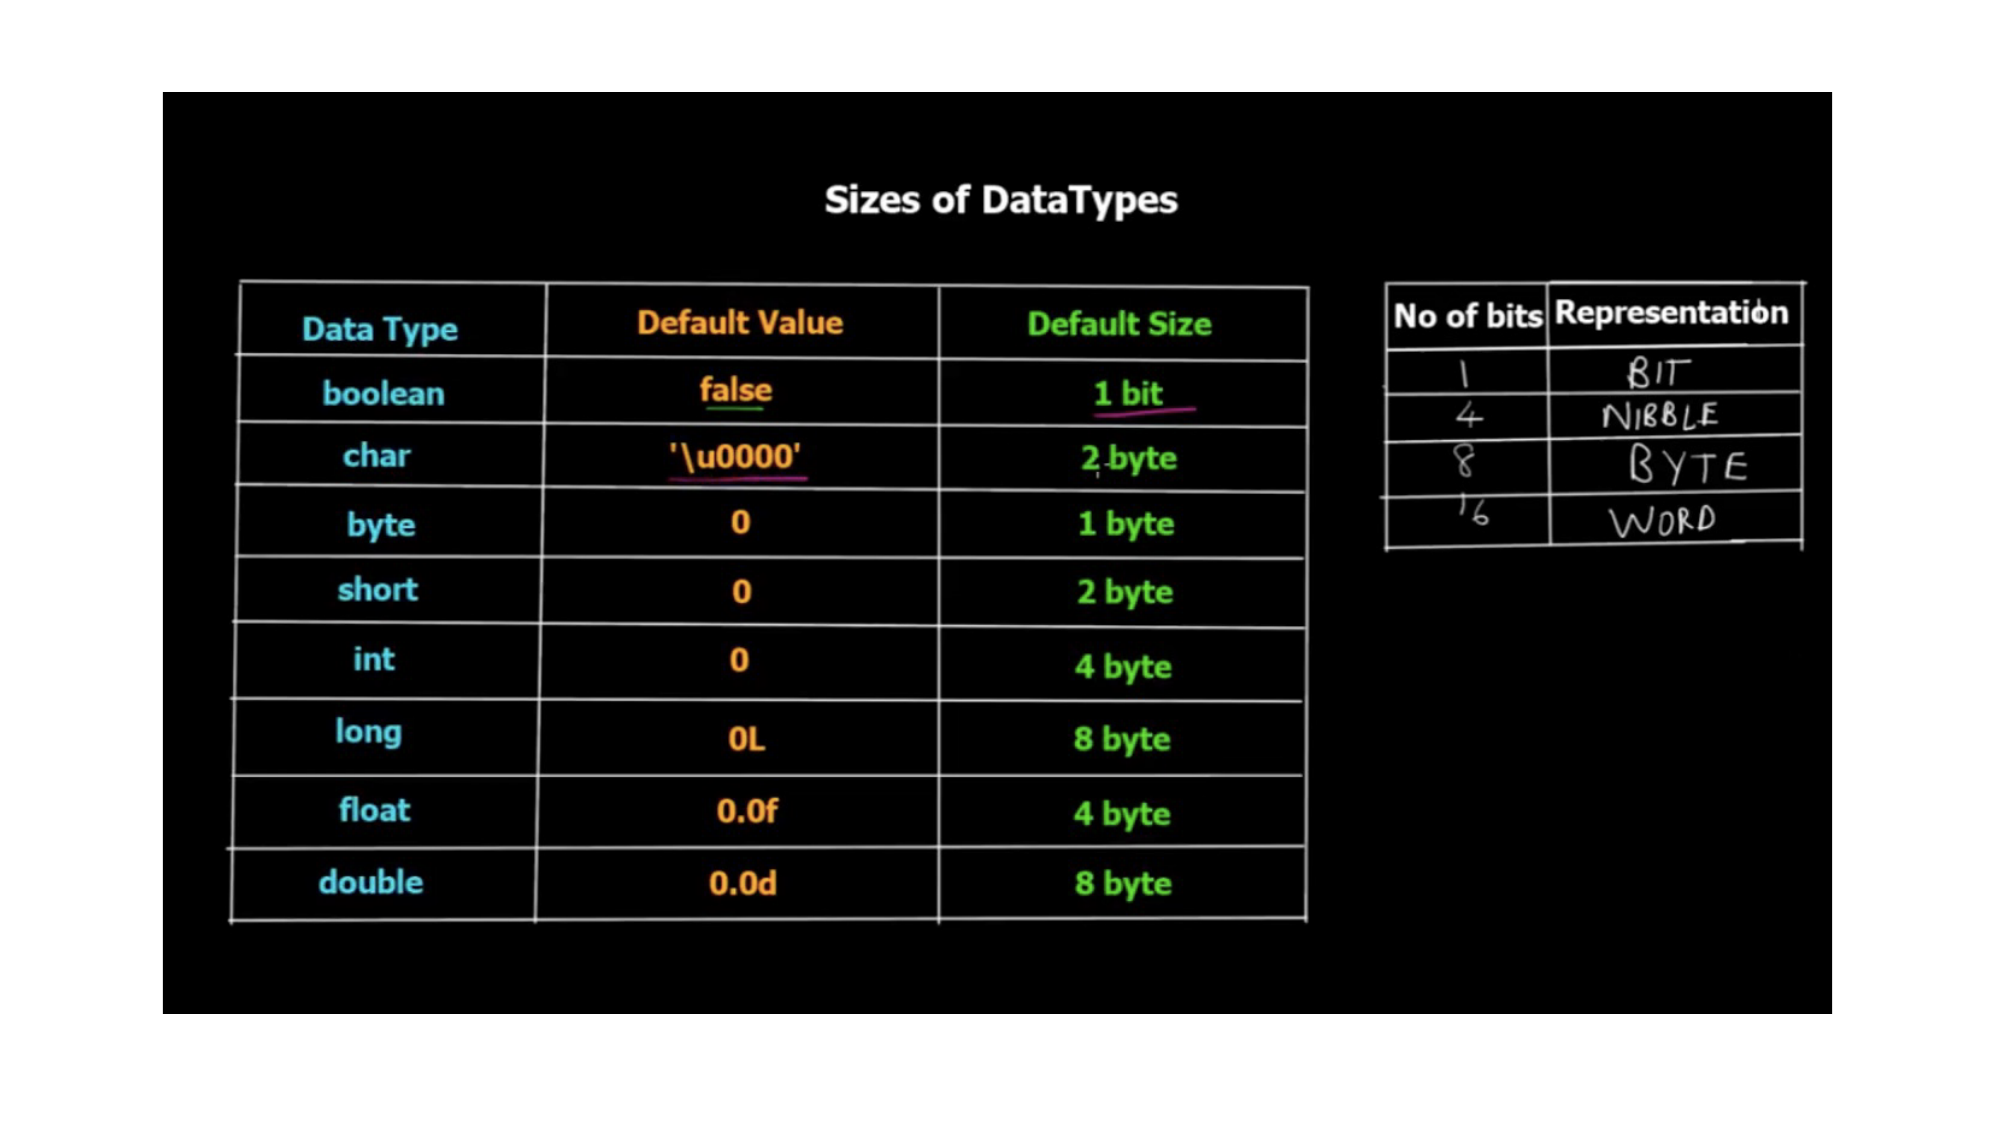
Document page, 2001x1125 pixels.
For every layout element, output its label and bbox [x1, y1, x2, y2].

list [162, 92, 1833, 1014]
